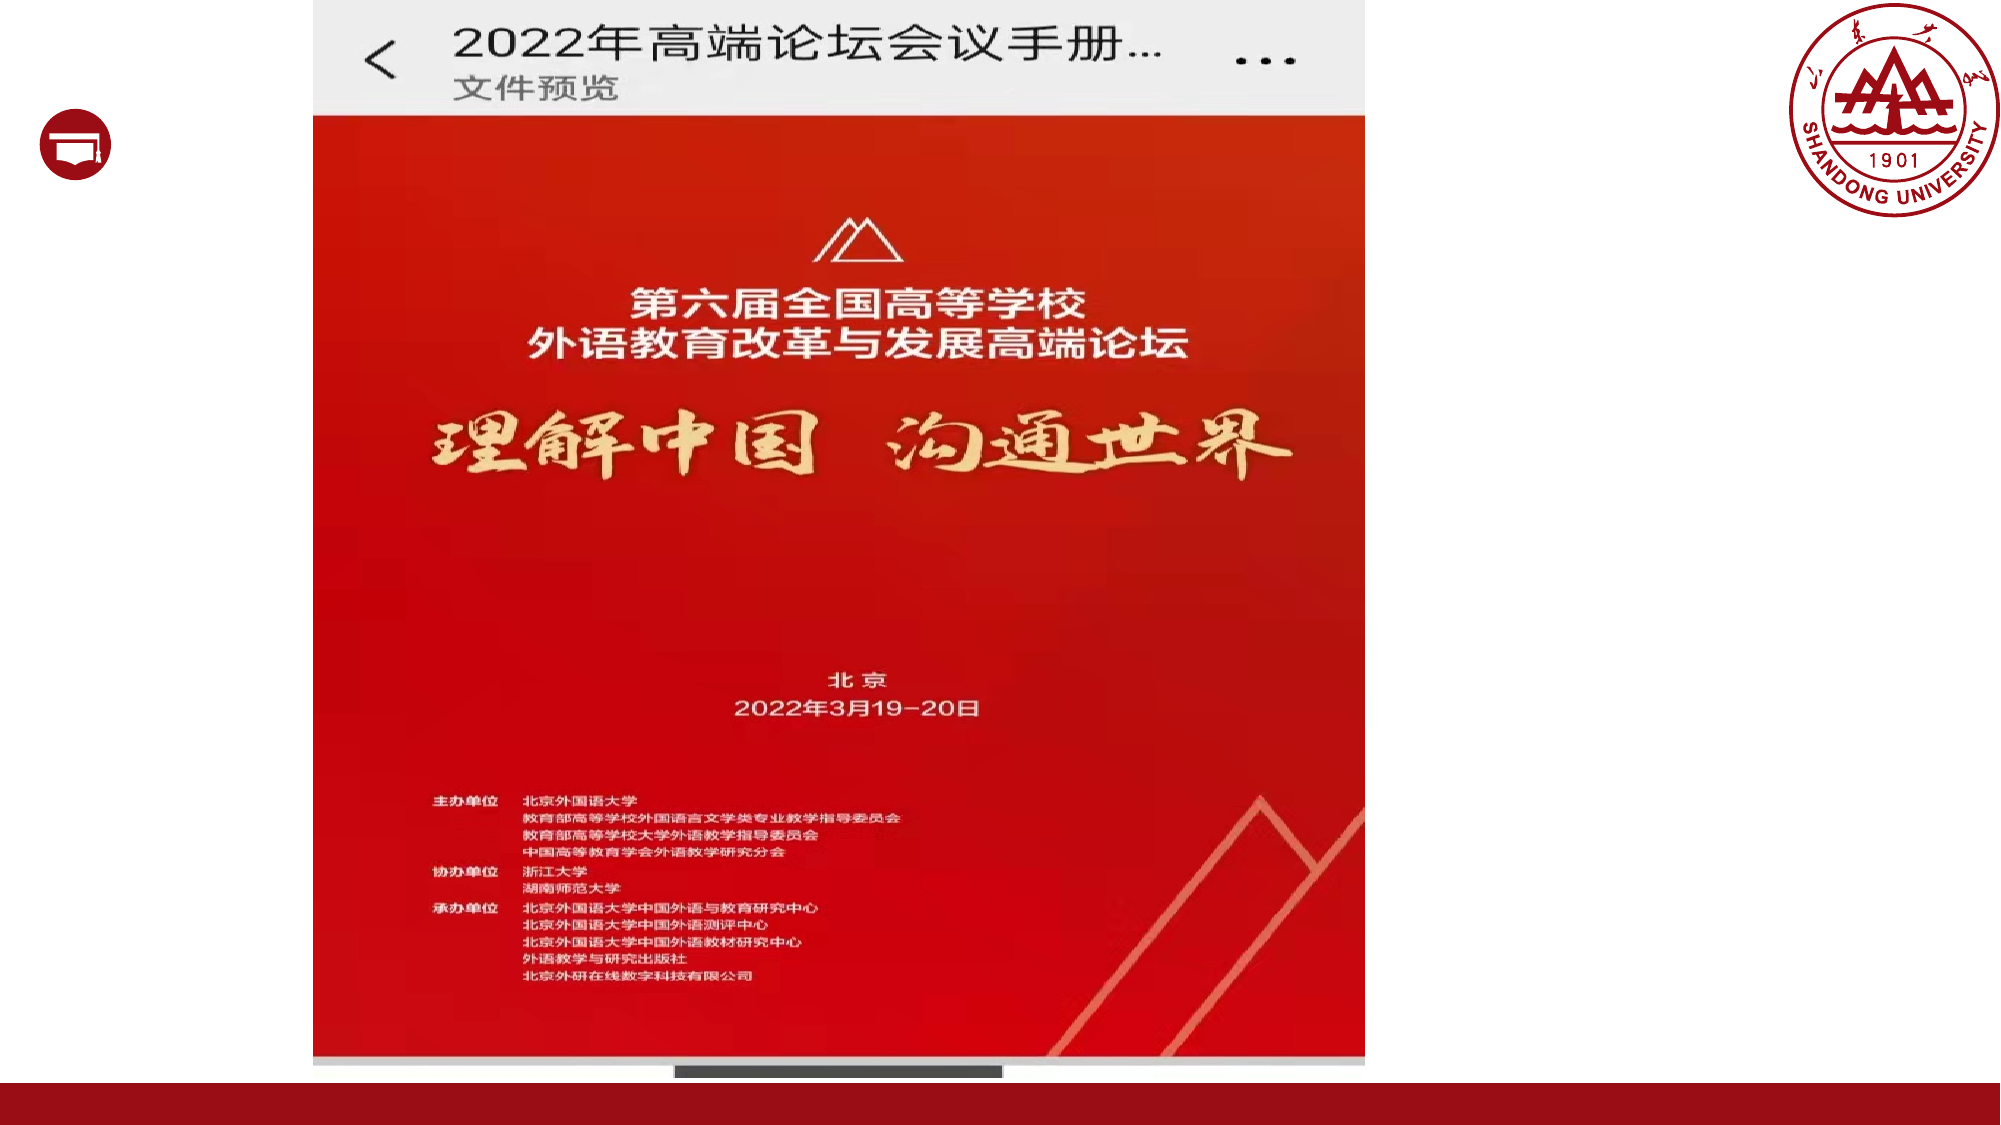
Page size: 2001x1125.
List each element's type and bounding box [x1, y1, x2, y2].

picture [313, 0, 1365, 1078]
